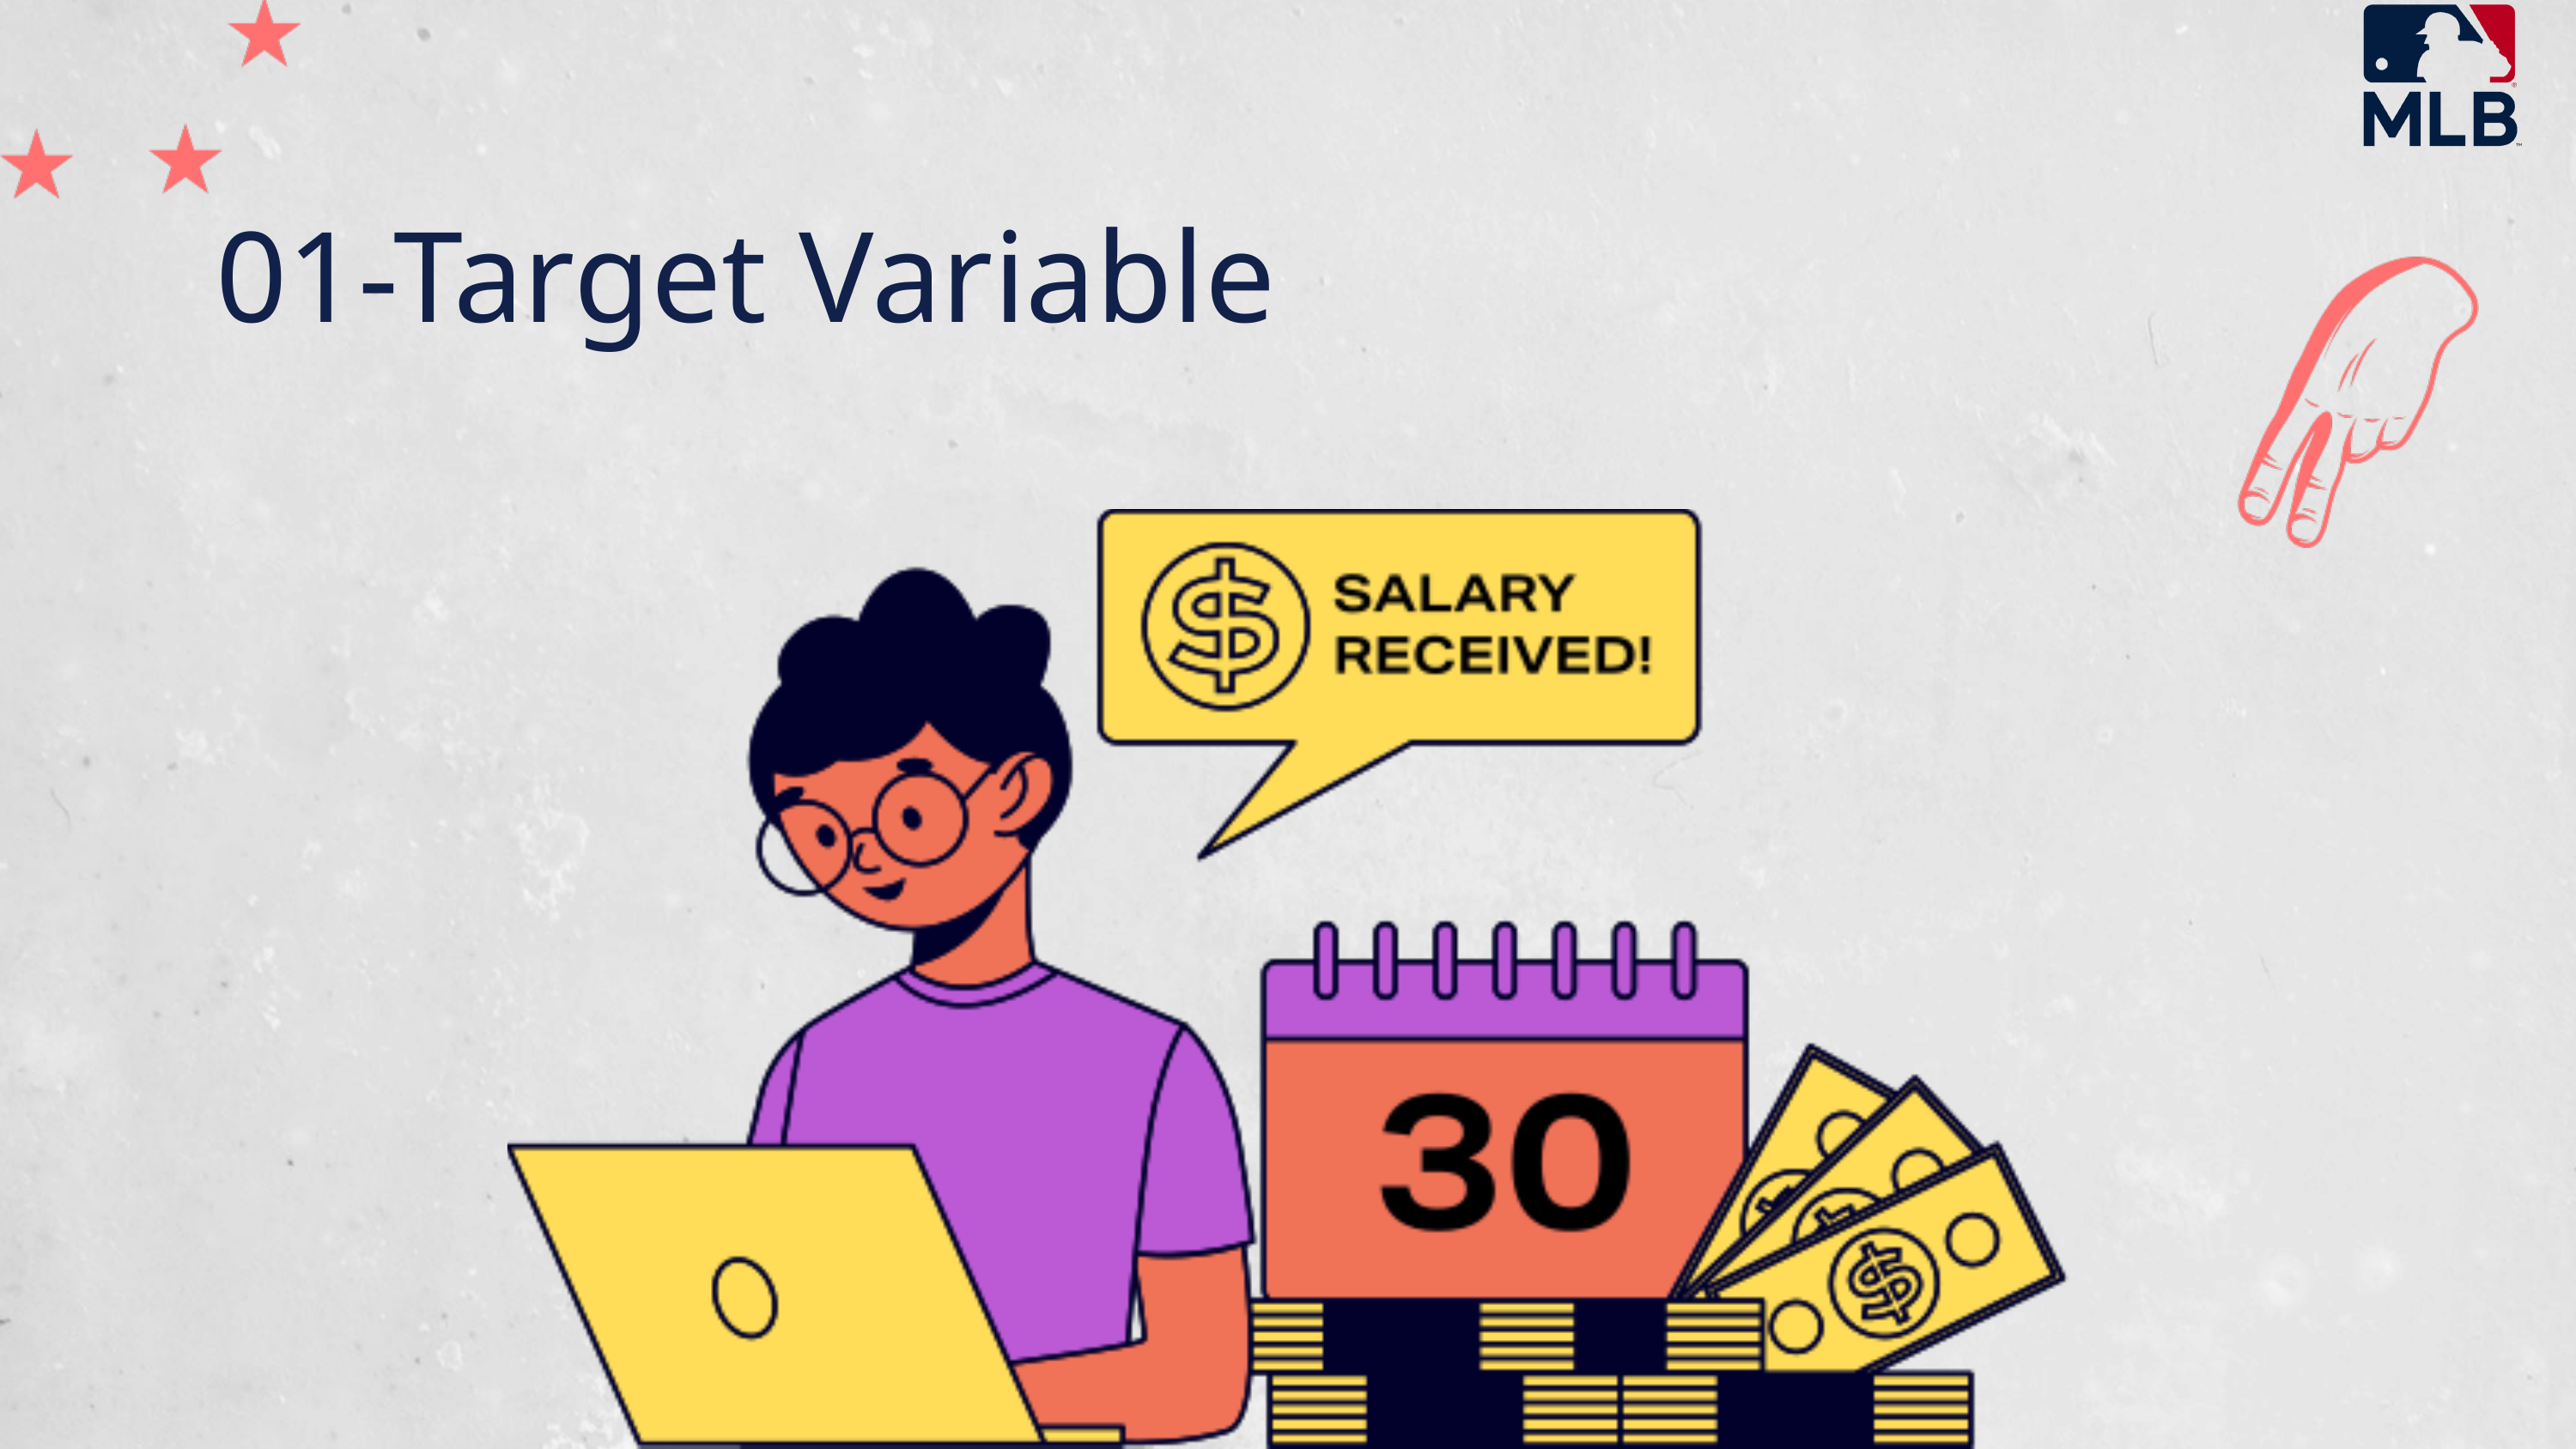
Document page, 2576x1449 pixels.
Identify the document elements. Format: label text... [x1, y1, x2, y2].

text_box [2306, 0, 2576, 152]
text_box [2230, 225, 2491, 576]
text_box 01-Target Variable [216, 197, 2360, 348]
text_box [507, 509, 2069, 1449]
text_box [0, 0, 301, 199]
text_box [0, 0, 2576, 1449]
